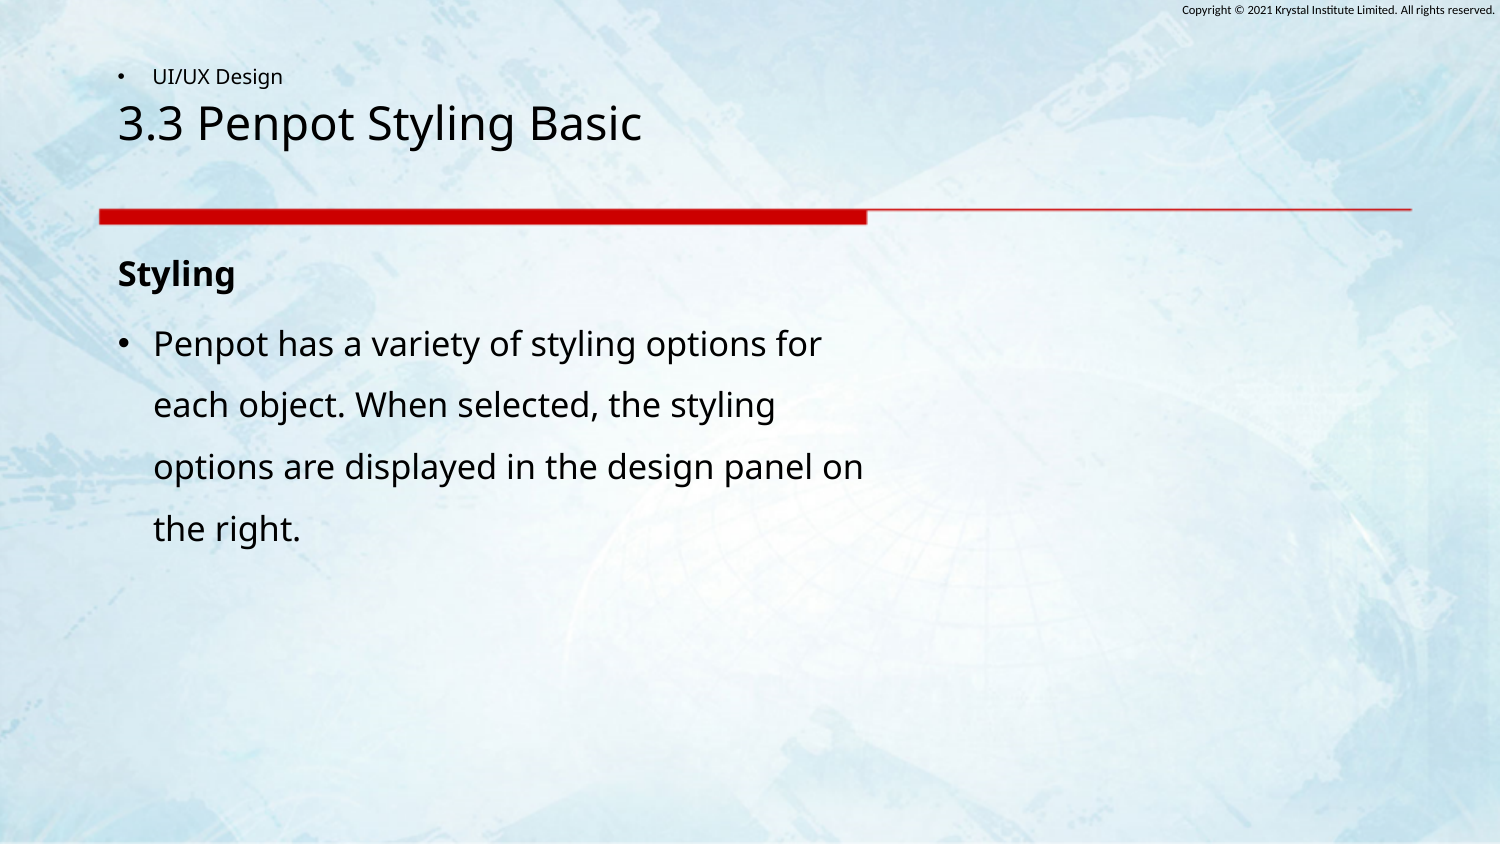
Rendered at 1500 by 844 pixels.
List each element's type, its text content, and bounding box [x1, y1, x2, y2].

list Styling Penpot has a variety of styling options for each object. When selected, the styling options are displayed in the design panel on the right. [102, 223, 907, 724]
picture [0, 0, 1500, 844]
title 3.3 Penpot Styling Basic [102, 94, 1397, 157]
